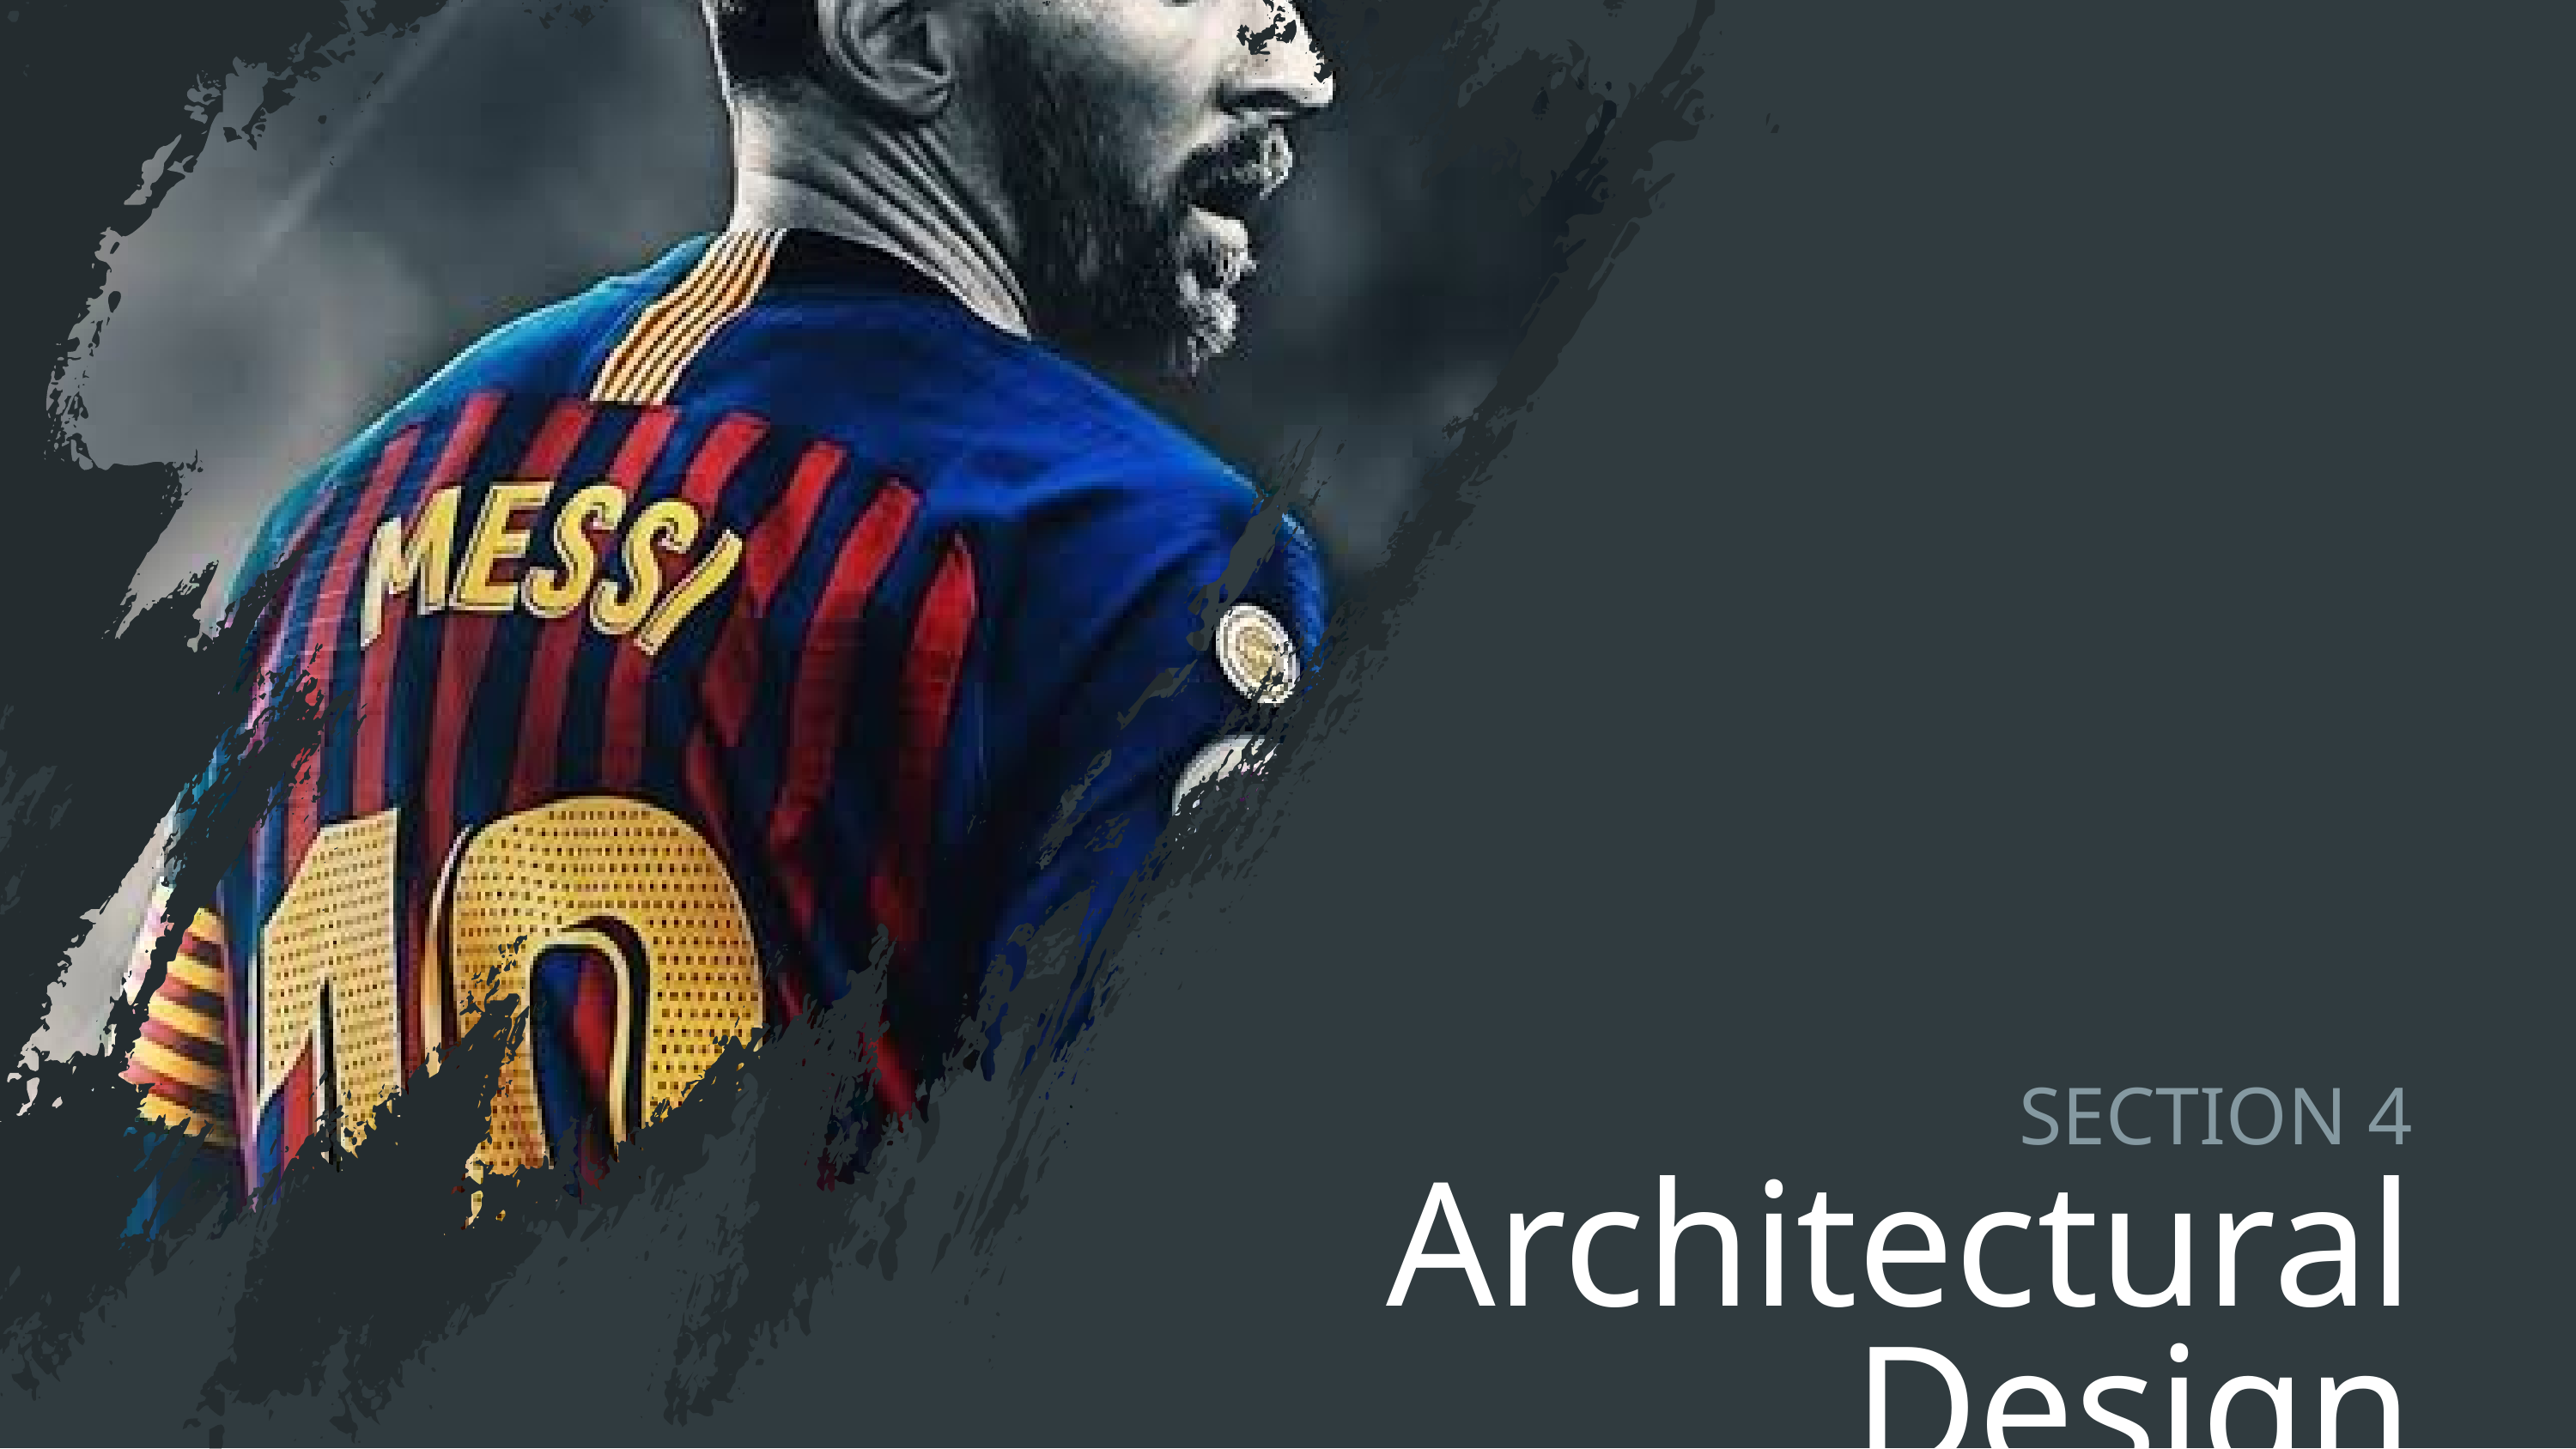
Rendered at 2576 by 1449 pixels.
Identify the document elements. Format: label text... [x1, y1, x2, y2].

list SECTION 4 [1666, 1049, 2427, 1167]
title Architectural Design [1114, 1167, 2427, 1369]
picture [0, 0, 1666, 1251]
